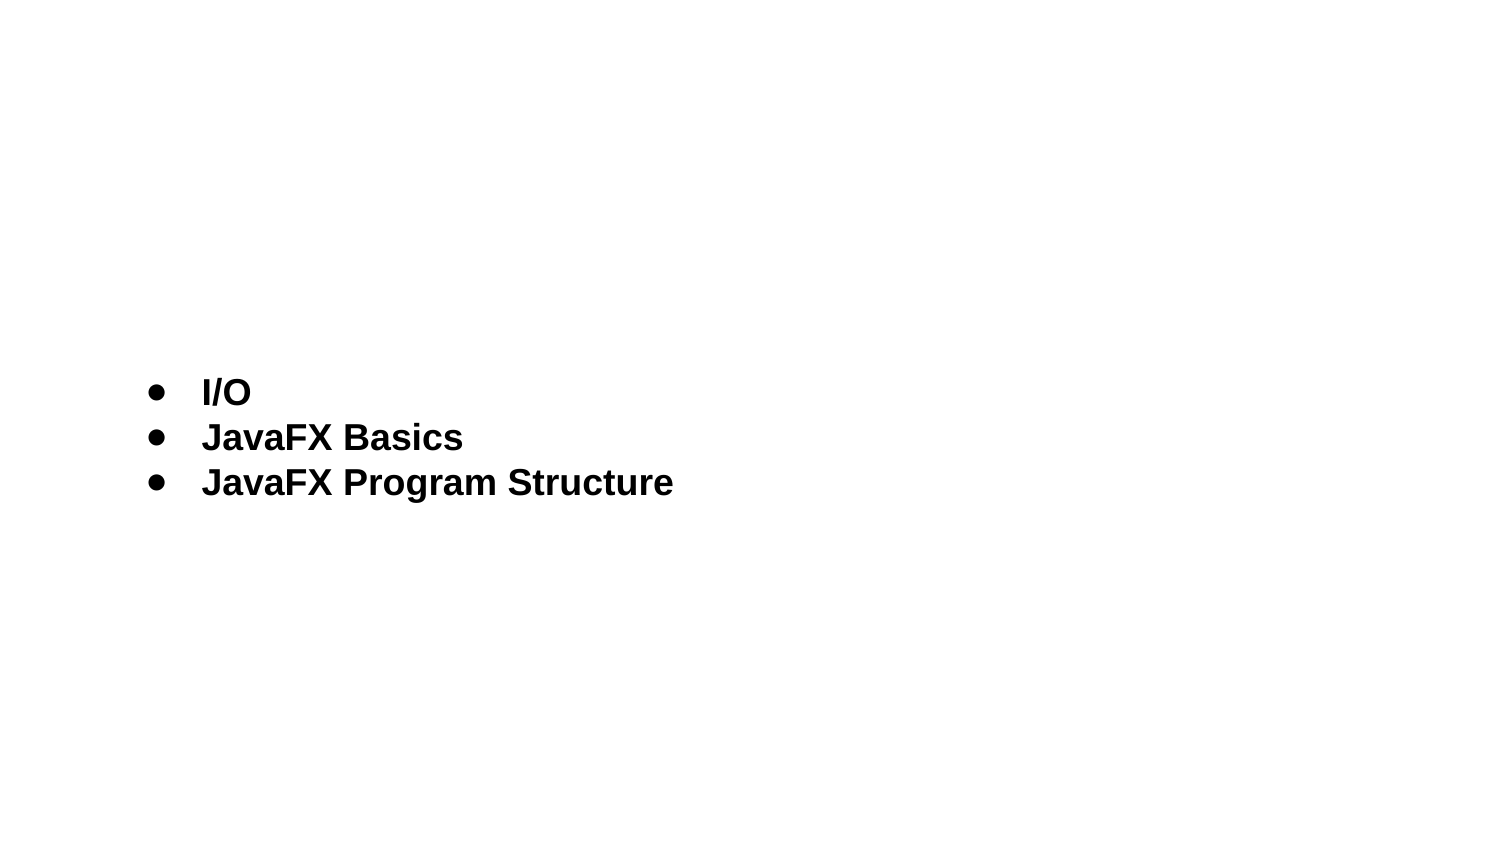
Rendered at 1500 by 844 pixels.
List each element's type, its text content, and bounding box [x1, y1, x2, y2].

text_box I/O JavaFX Basics JavaFX Program Structure [111, 302, 1389, 518]
